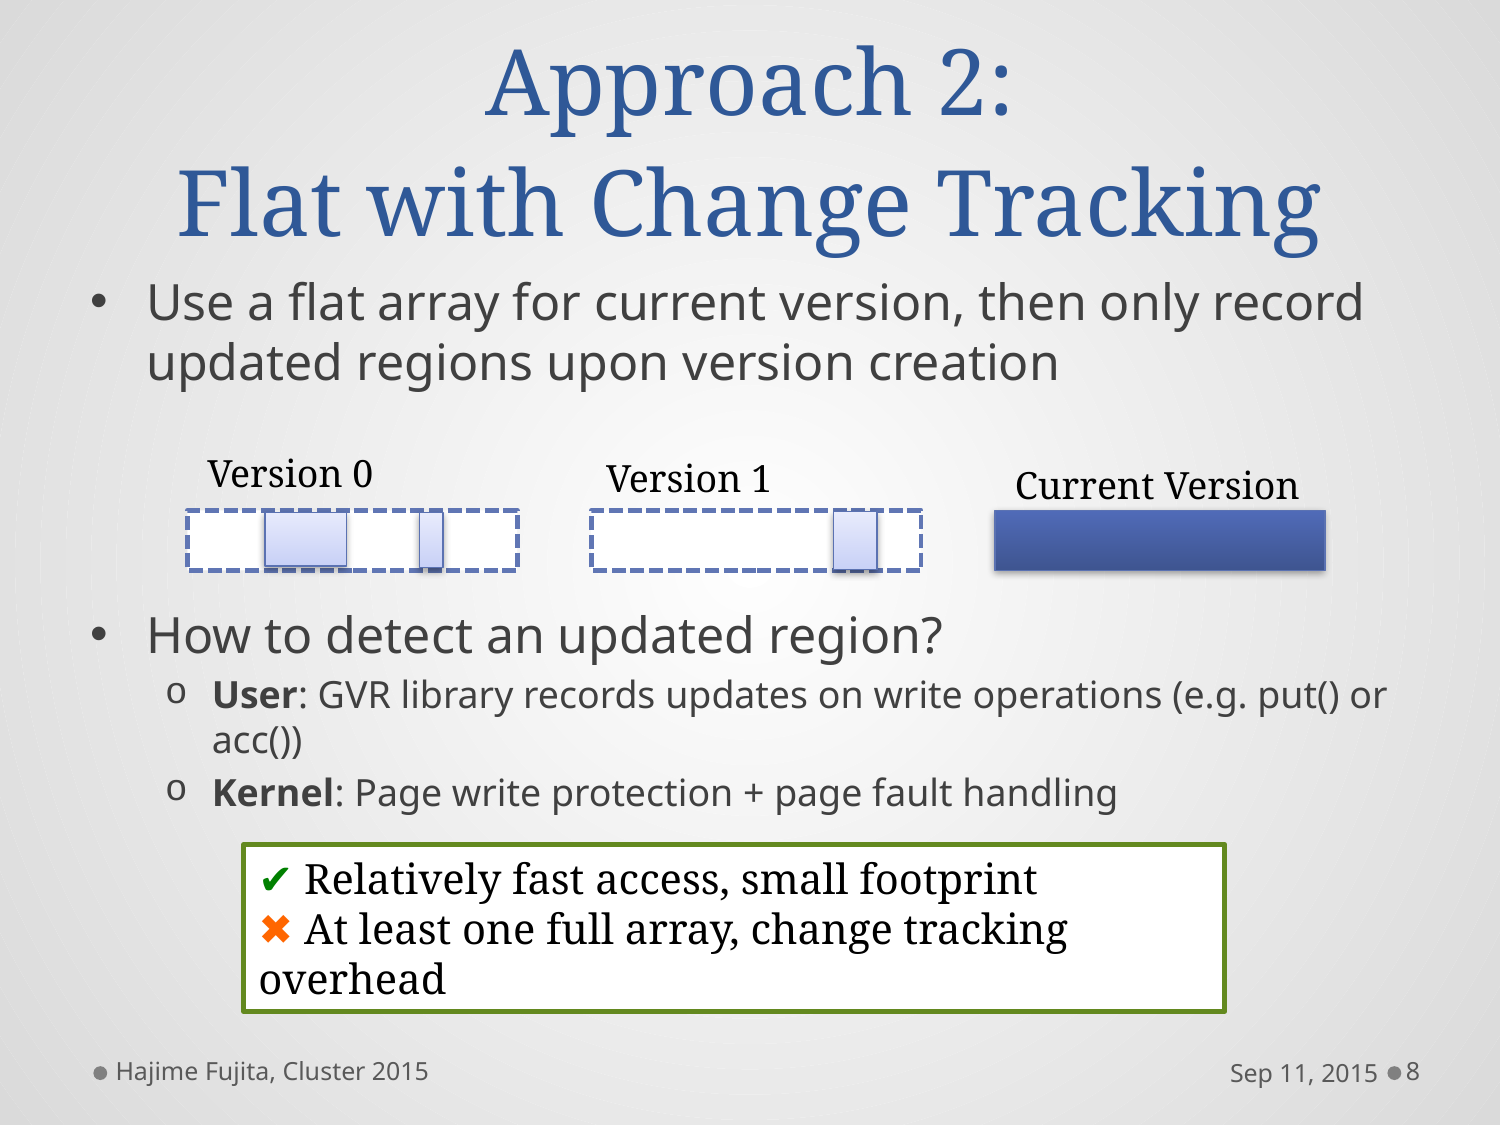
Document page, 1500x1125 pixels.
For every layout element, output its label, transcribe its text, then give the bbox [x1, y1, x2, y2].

list Use a flat array for current version, then only record updated regions upon version creation [75, 262, 1425, 417]
text_box Version 1 [591, 447, 917, 508]
text_box [994, 510, 1326, 571]
text_box ✔ Relatively fast access, small footprint ✖ At least one full array, change tracking overhead [241, 842, 1227, 1014]
text_box [589, 508, 832, 573]
text_box [833, 511, 878, 570]
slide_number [1043, 1042, 1386, 1103]
text_box How to detect an updated region? User: GVR library records updates on write operations (e.g. put() or acc()) Kernel: Page write protection + page fault handling [74, 595, 1425, 950]
text_box [870, 508, 923, 573]
footer Hajime Fujita, Cluster 2015 [108, 1042, 576, 1103]
slide_number 8 [1401, 1042, 1494, 1103]
text_box [264, 512, 347, 567]
text_box [419, 512, 444, 568]
text_box [185, 508, 275, 573]
text_box [428, 508, 520, 573]
text_box Current Version [1000, 454, 1326, 515]
title Approach 2: Flat with Change Tracking [75, 0, 1425, 262]
text_box [335, 508, 424, 573]
text_box Version 0 [192, 442, 518, 503]
